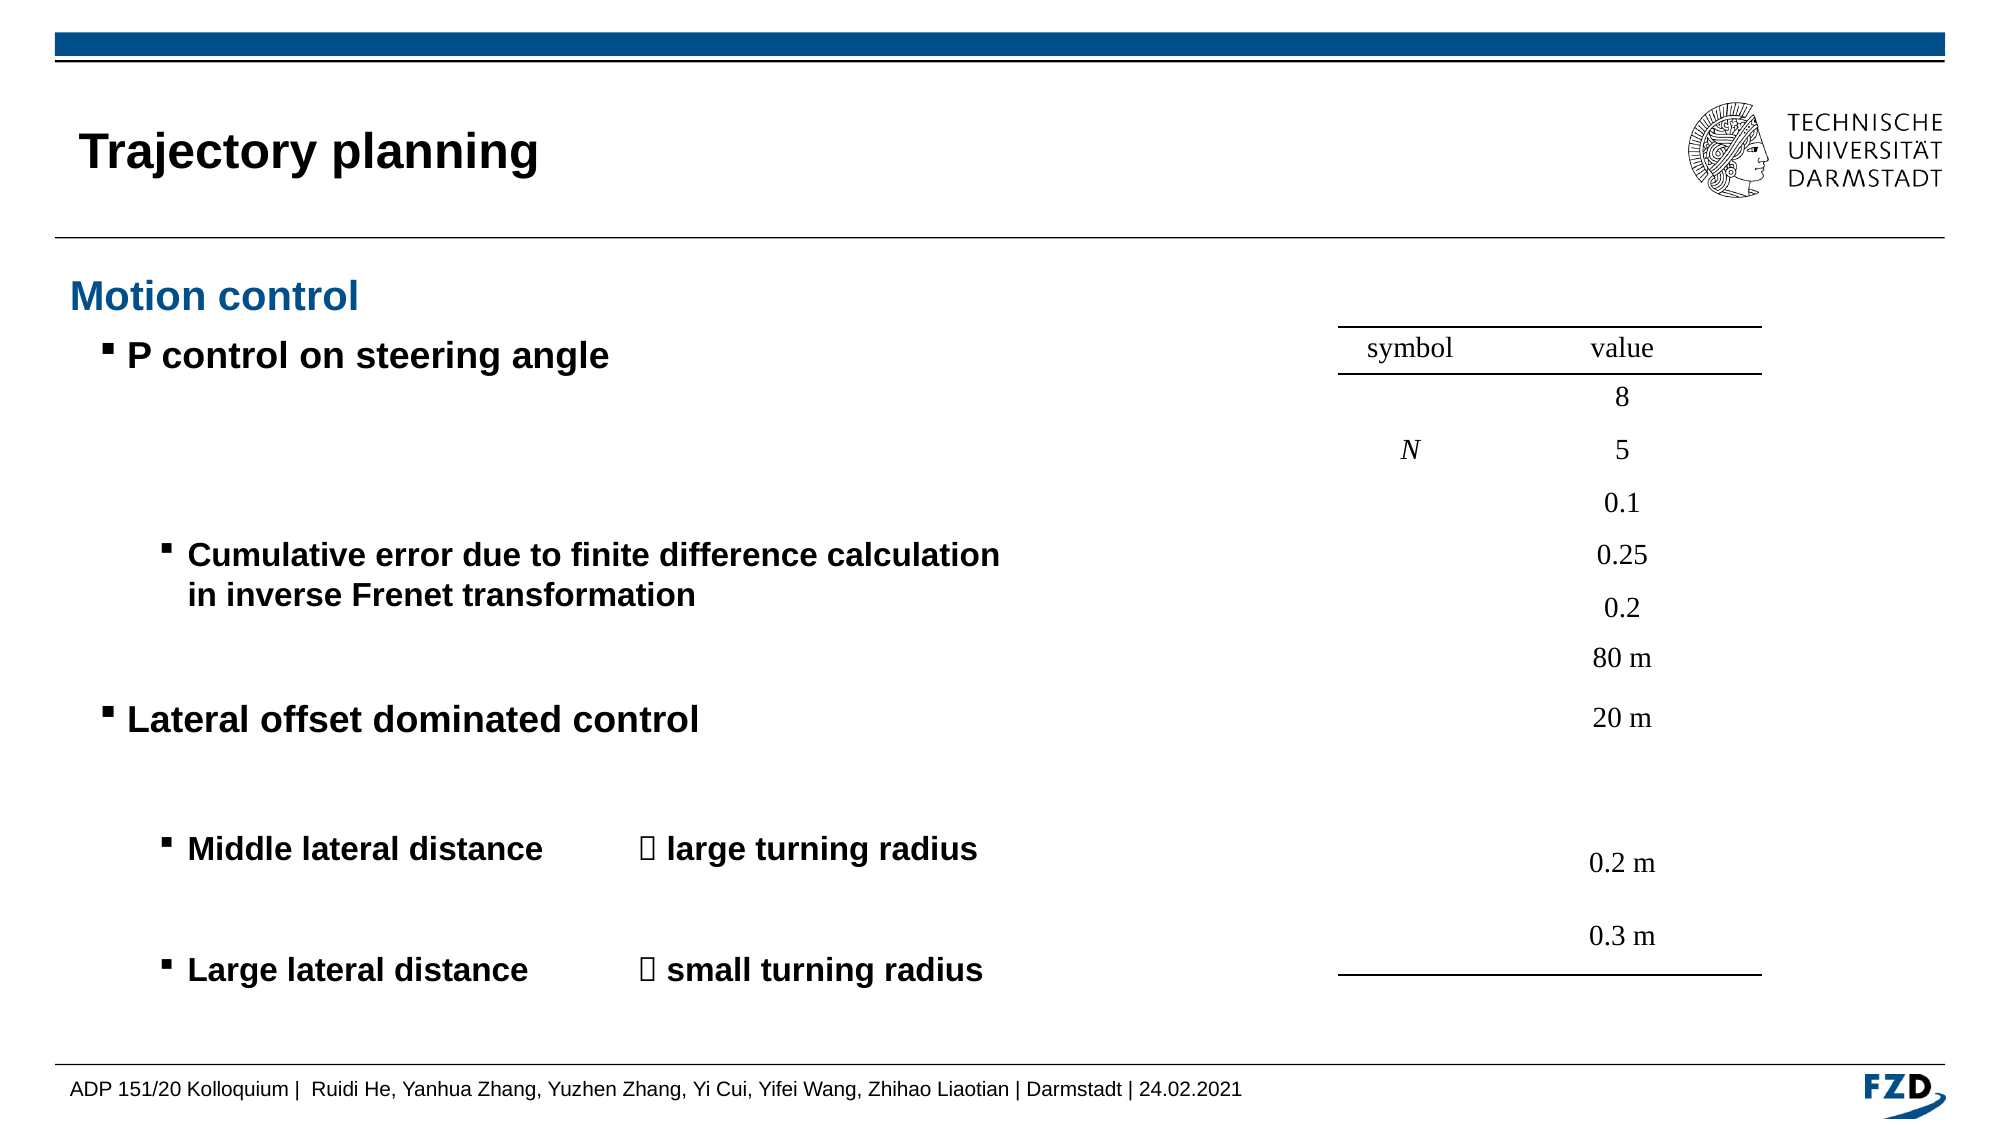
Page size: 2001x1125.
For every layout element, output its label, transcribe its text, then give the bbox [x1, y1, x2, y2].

picture [1865, 1074, 1946, 1119]
title Trajectory planning [78, 79, 1660, 218]
picture [1660, 85, 1967, 215]
